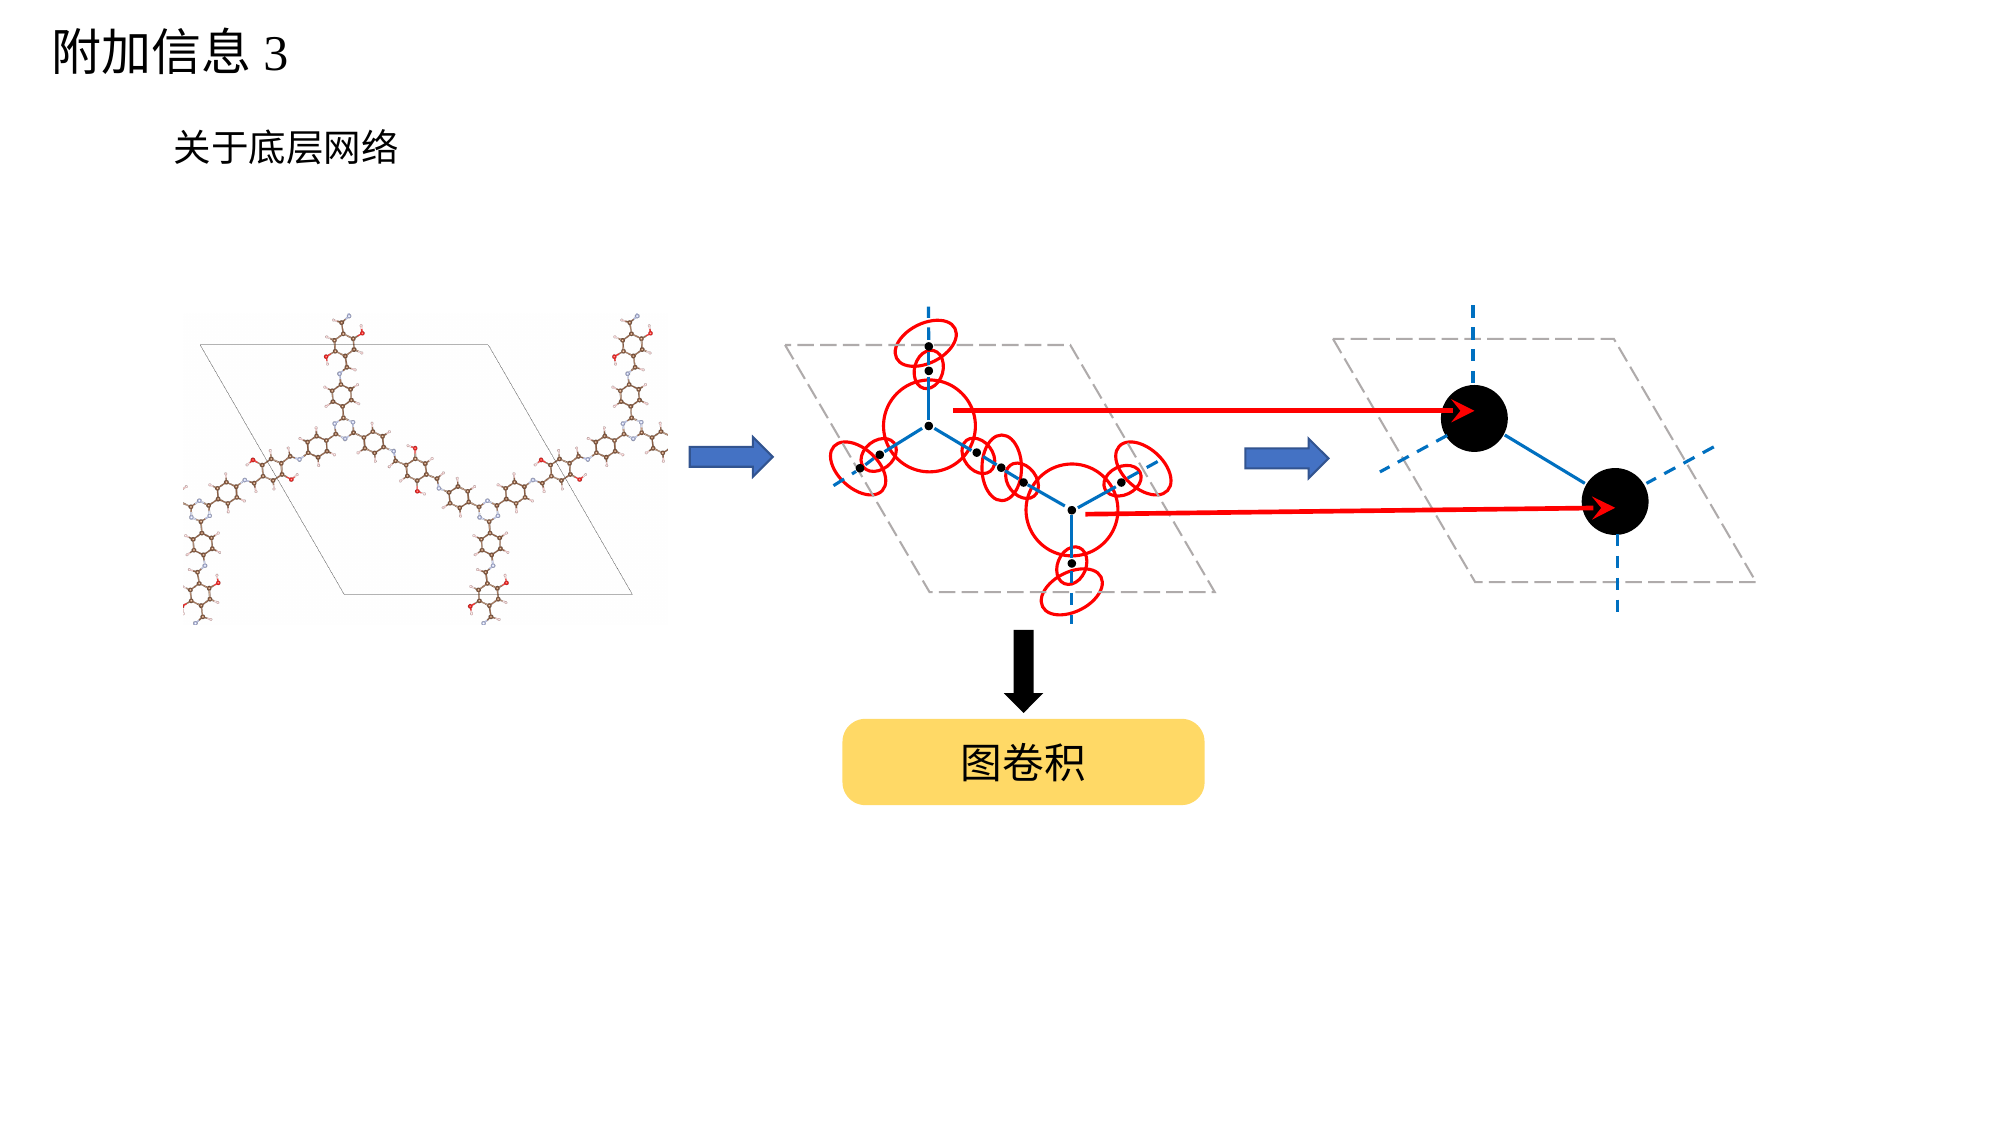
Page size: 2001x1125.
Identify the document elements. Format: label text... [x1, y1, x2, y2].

text_box 图卷积 [841, 717, 1206, 807]
text_box [688, 434, 775, 480]
text_box 关于底层网络 [158, 116, 1505, 176]
text_box [1244, 436, 1330, 481]
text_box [1085, 507, 1616, 515]
picture [183, 313, 668, 625]
text_box [1001, 628, 1046, 715]
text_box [1332, 305, 1757, 614]
text_box 附加信息3 [36, 13, 1383, 89]
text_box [785, 306, 1215, 625]
